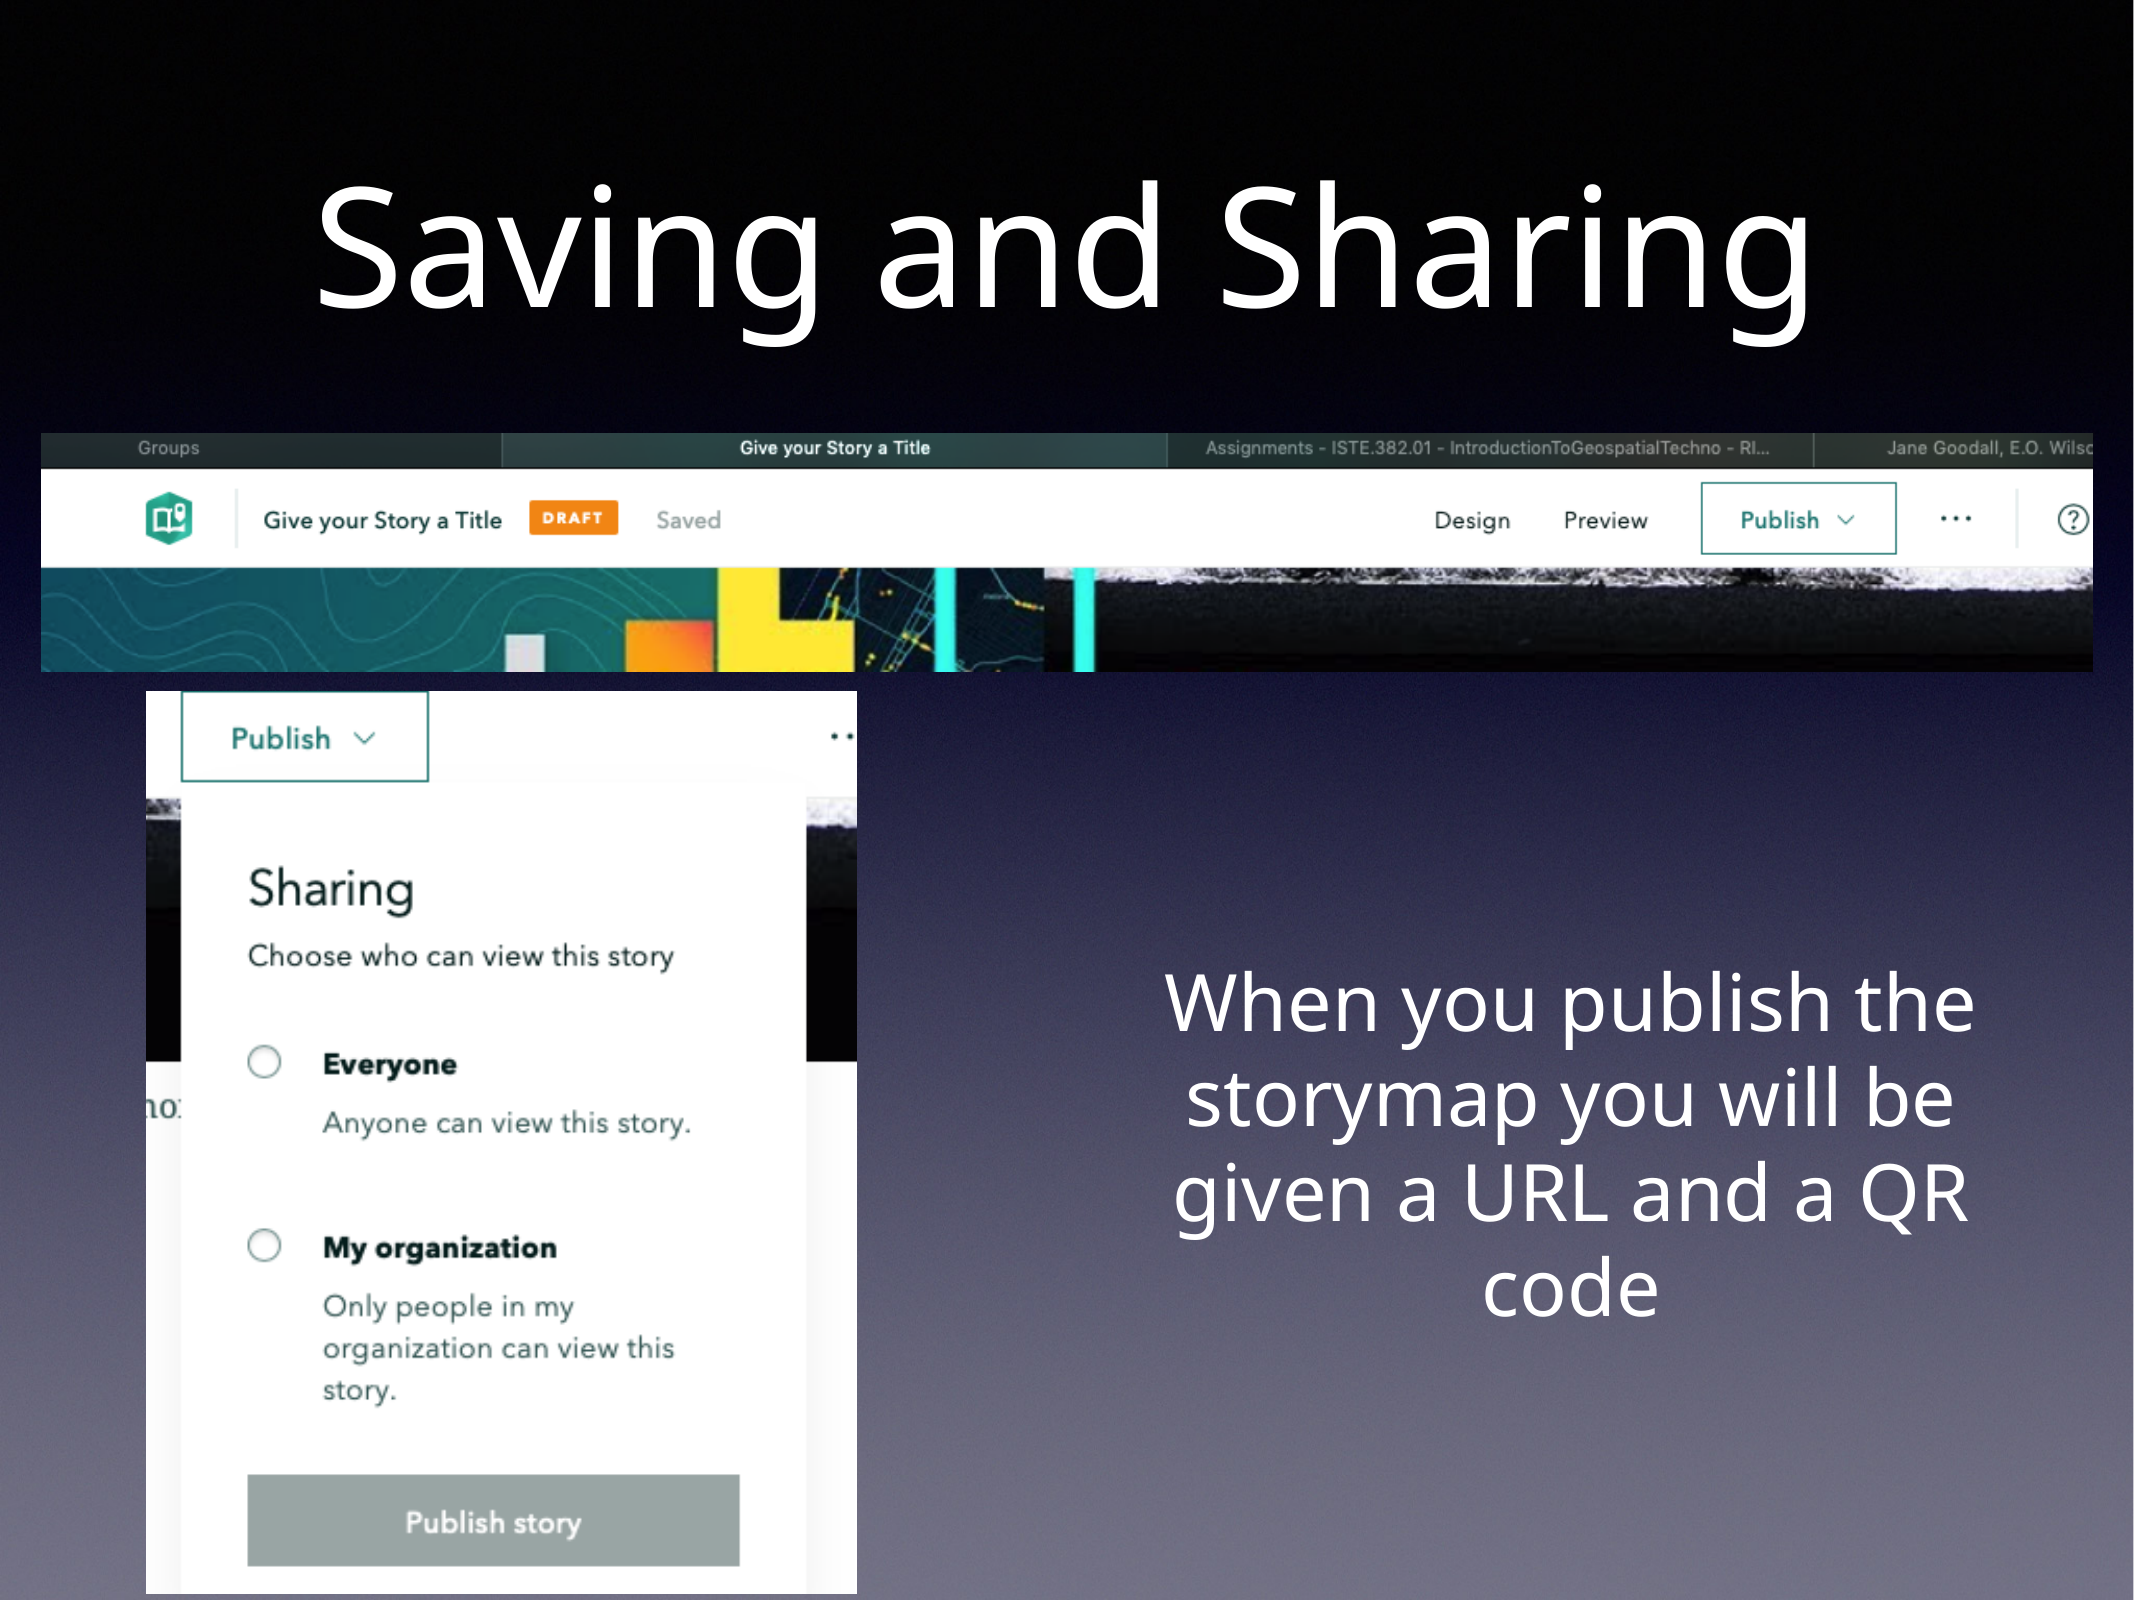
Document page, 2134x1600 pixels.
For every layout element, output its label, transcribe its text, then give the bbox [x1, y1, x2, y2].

text_box When you publish the storymap you will be given a URL and a QR code [1114, 943, 2028, 1341]
picture [0, 0, 2134, 1600]
title Saving and Sharing [155, 66, 1978, 416]
